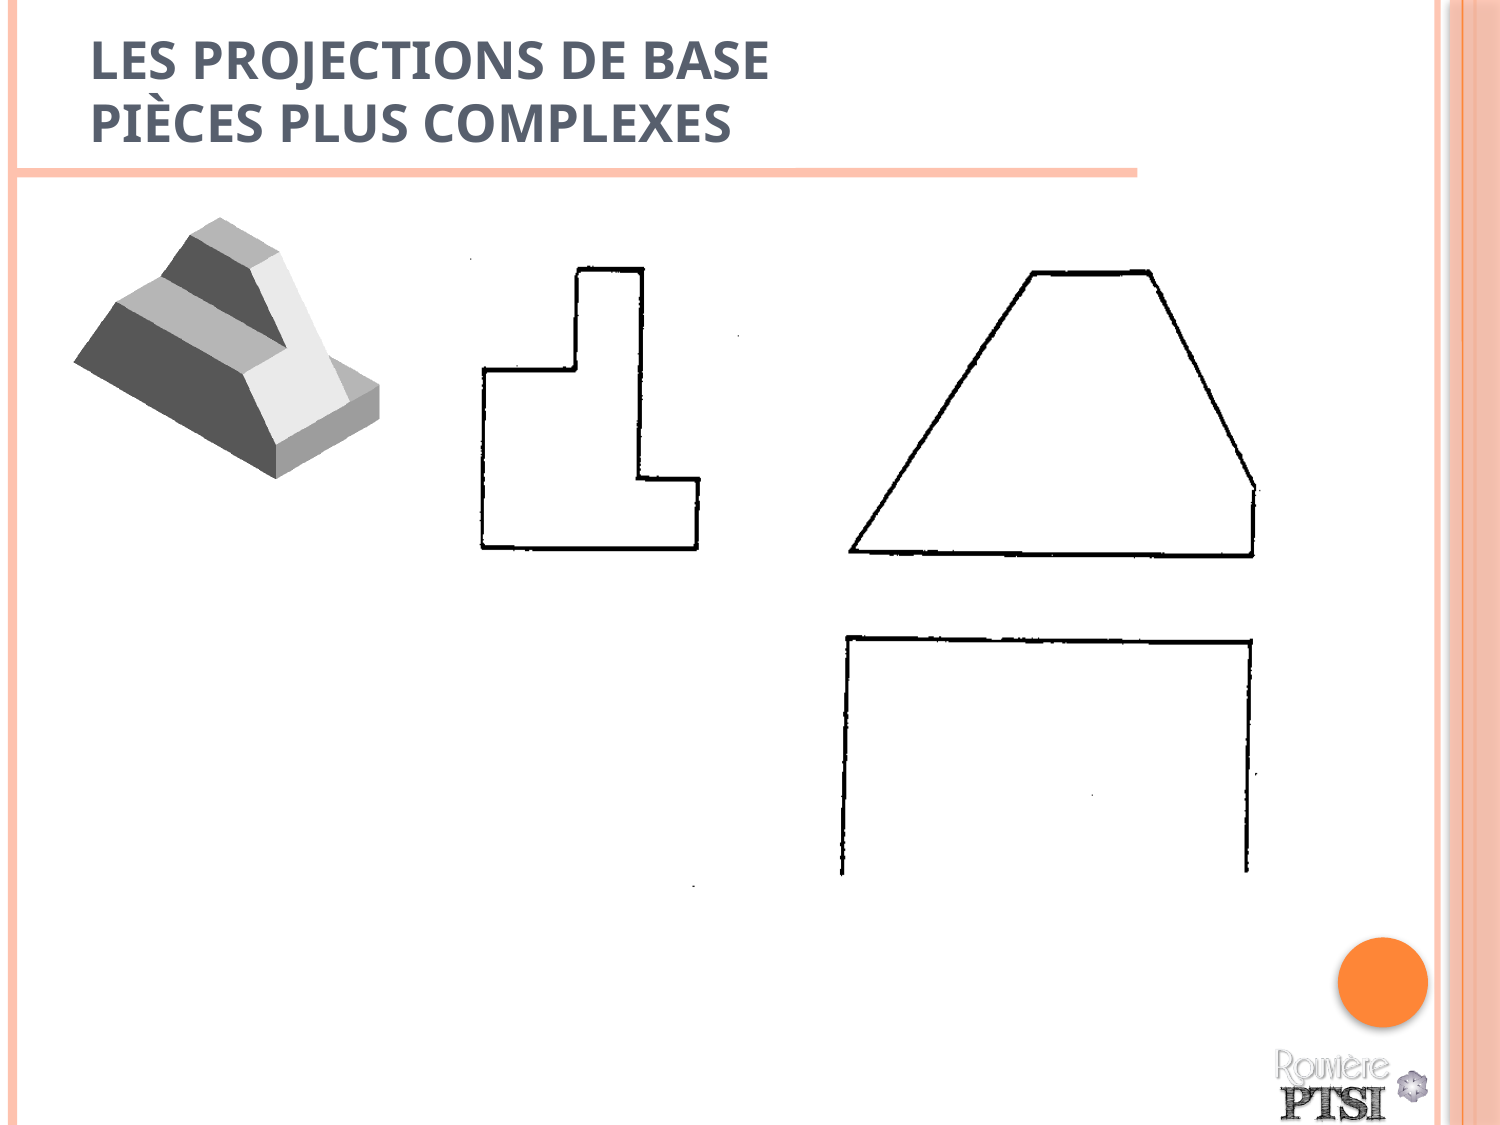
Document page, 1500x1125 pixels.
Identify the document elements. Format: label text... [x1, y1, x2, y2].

title Les projections de base Pièces plus complexes [75, 19, 1300, 161]
picture [1274, 1048, 1428, 1125]
picture [58, 210, 1273, 942]
